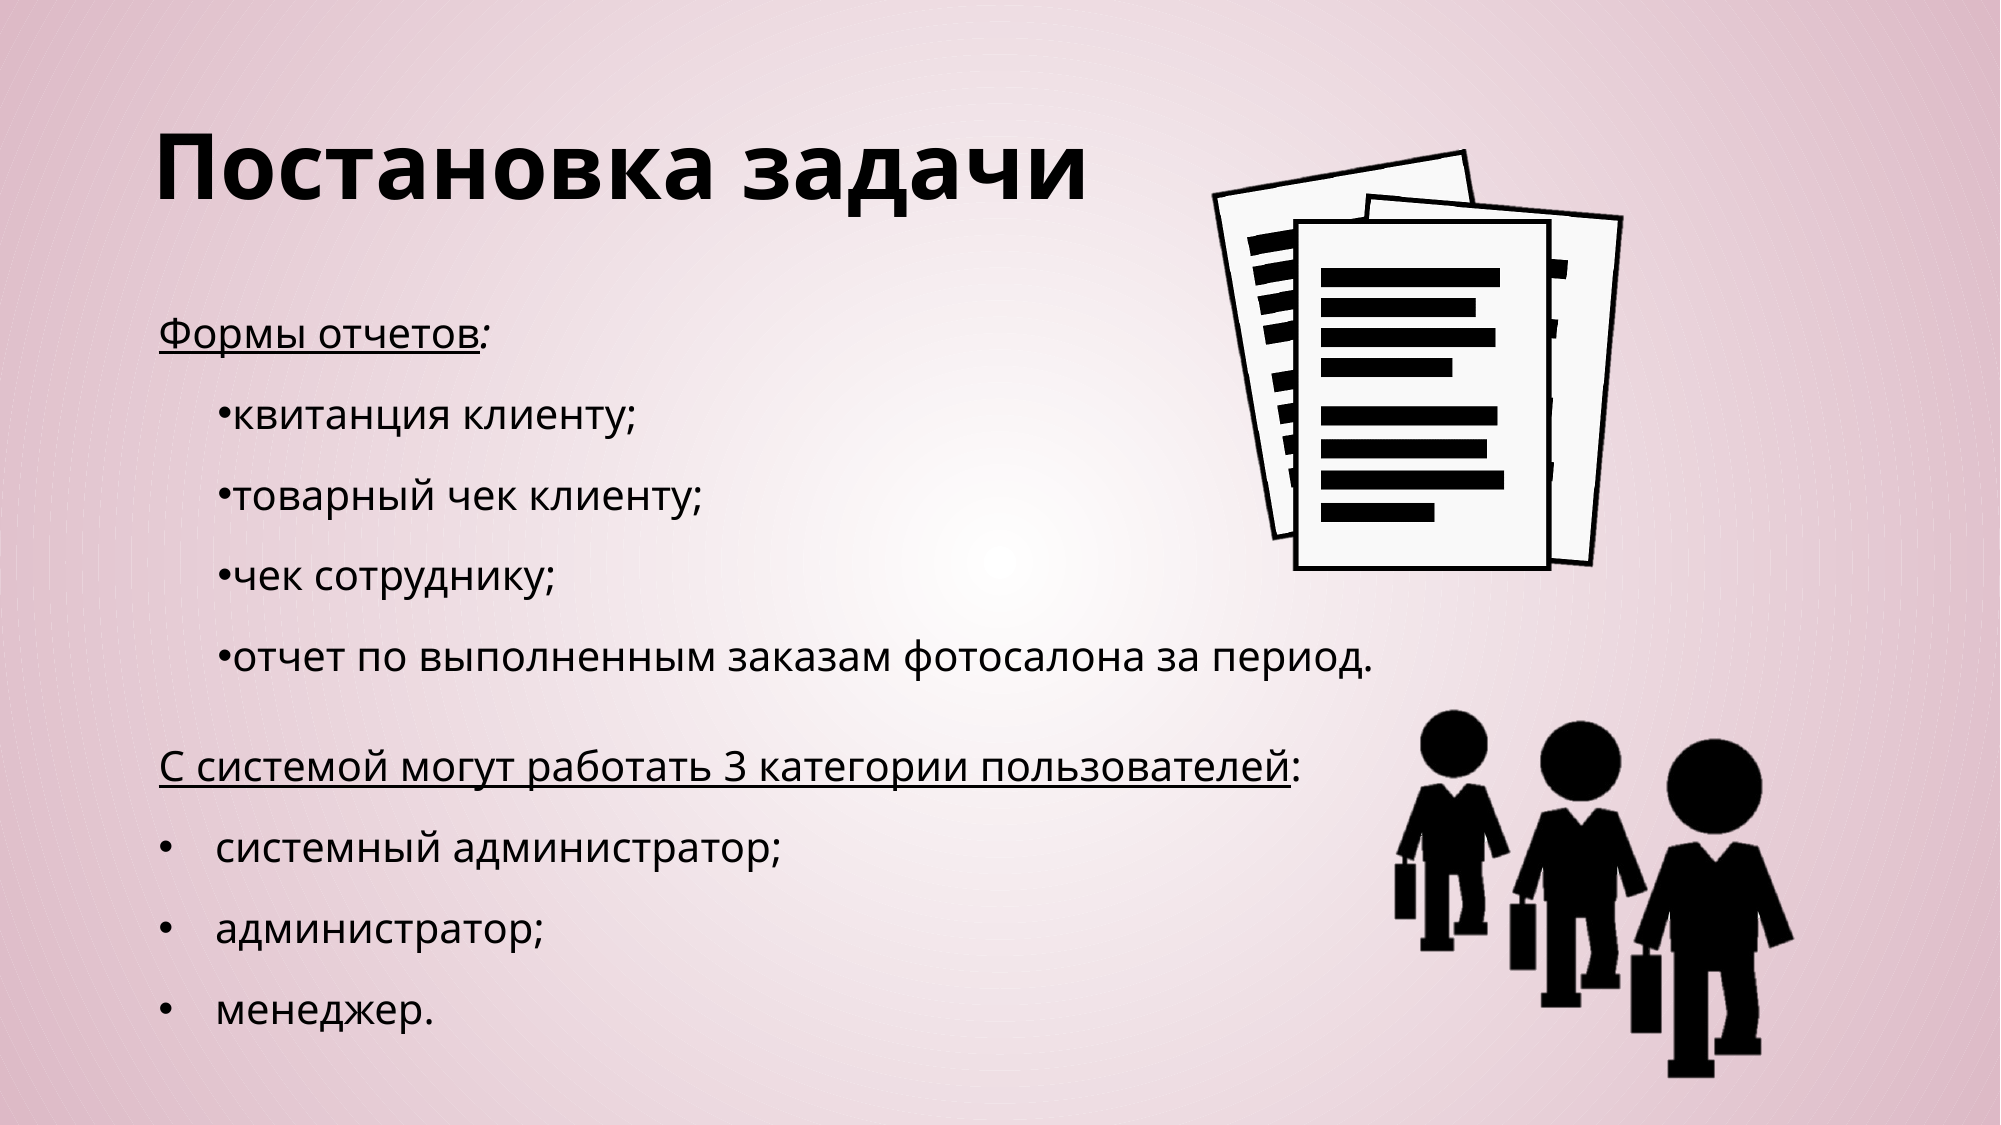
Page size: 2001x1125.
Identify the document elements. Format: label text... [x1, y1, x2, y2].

title Постановка задачи [137, 61, 1863, 278]
list Формы отчетов: квитанция клиенту; товарный чек клиенту; чек сотруднику; отчет по выполненным заказам фотосалона за период. С системой могут работать 3 категории пользователей: системный администратор; администратор; менеджер. [55, 278, 1945, 1106]
picture [1174, 149, 1660, 571]
picture [1243, 694, 1945, 1100]
